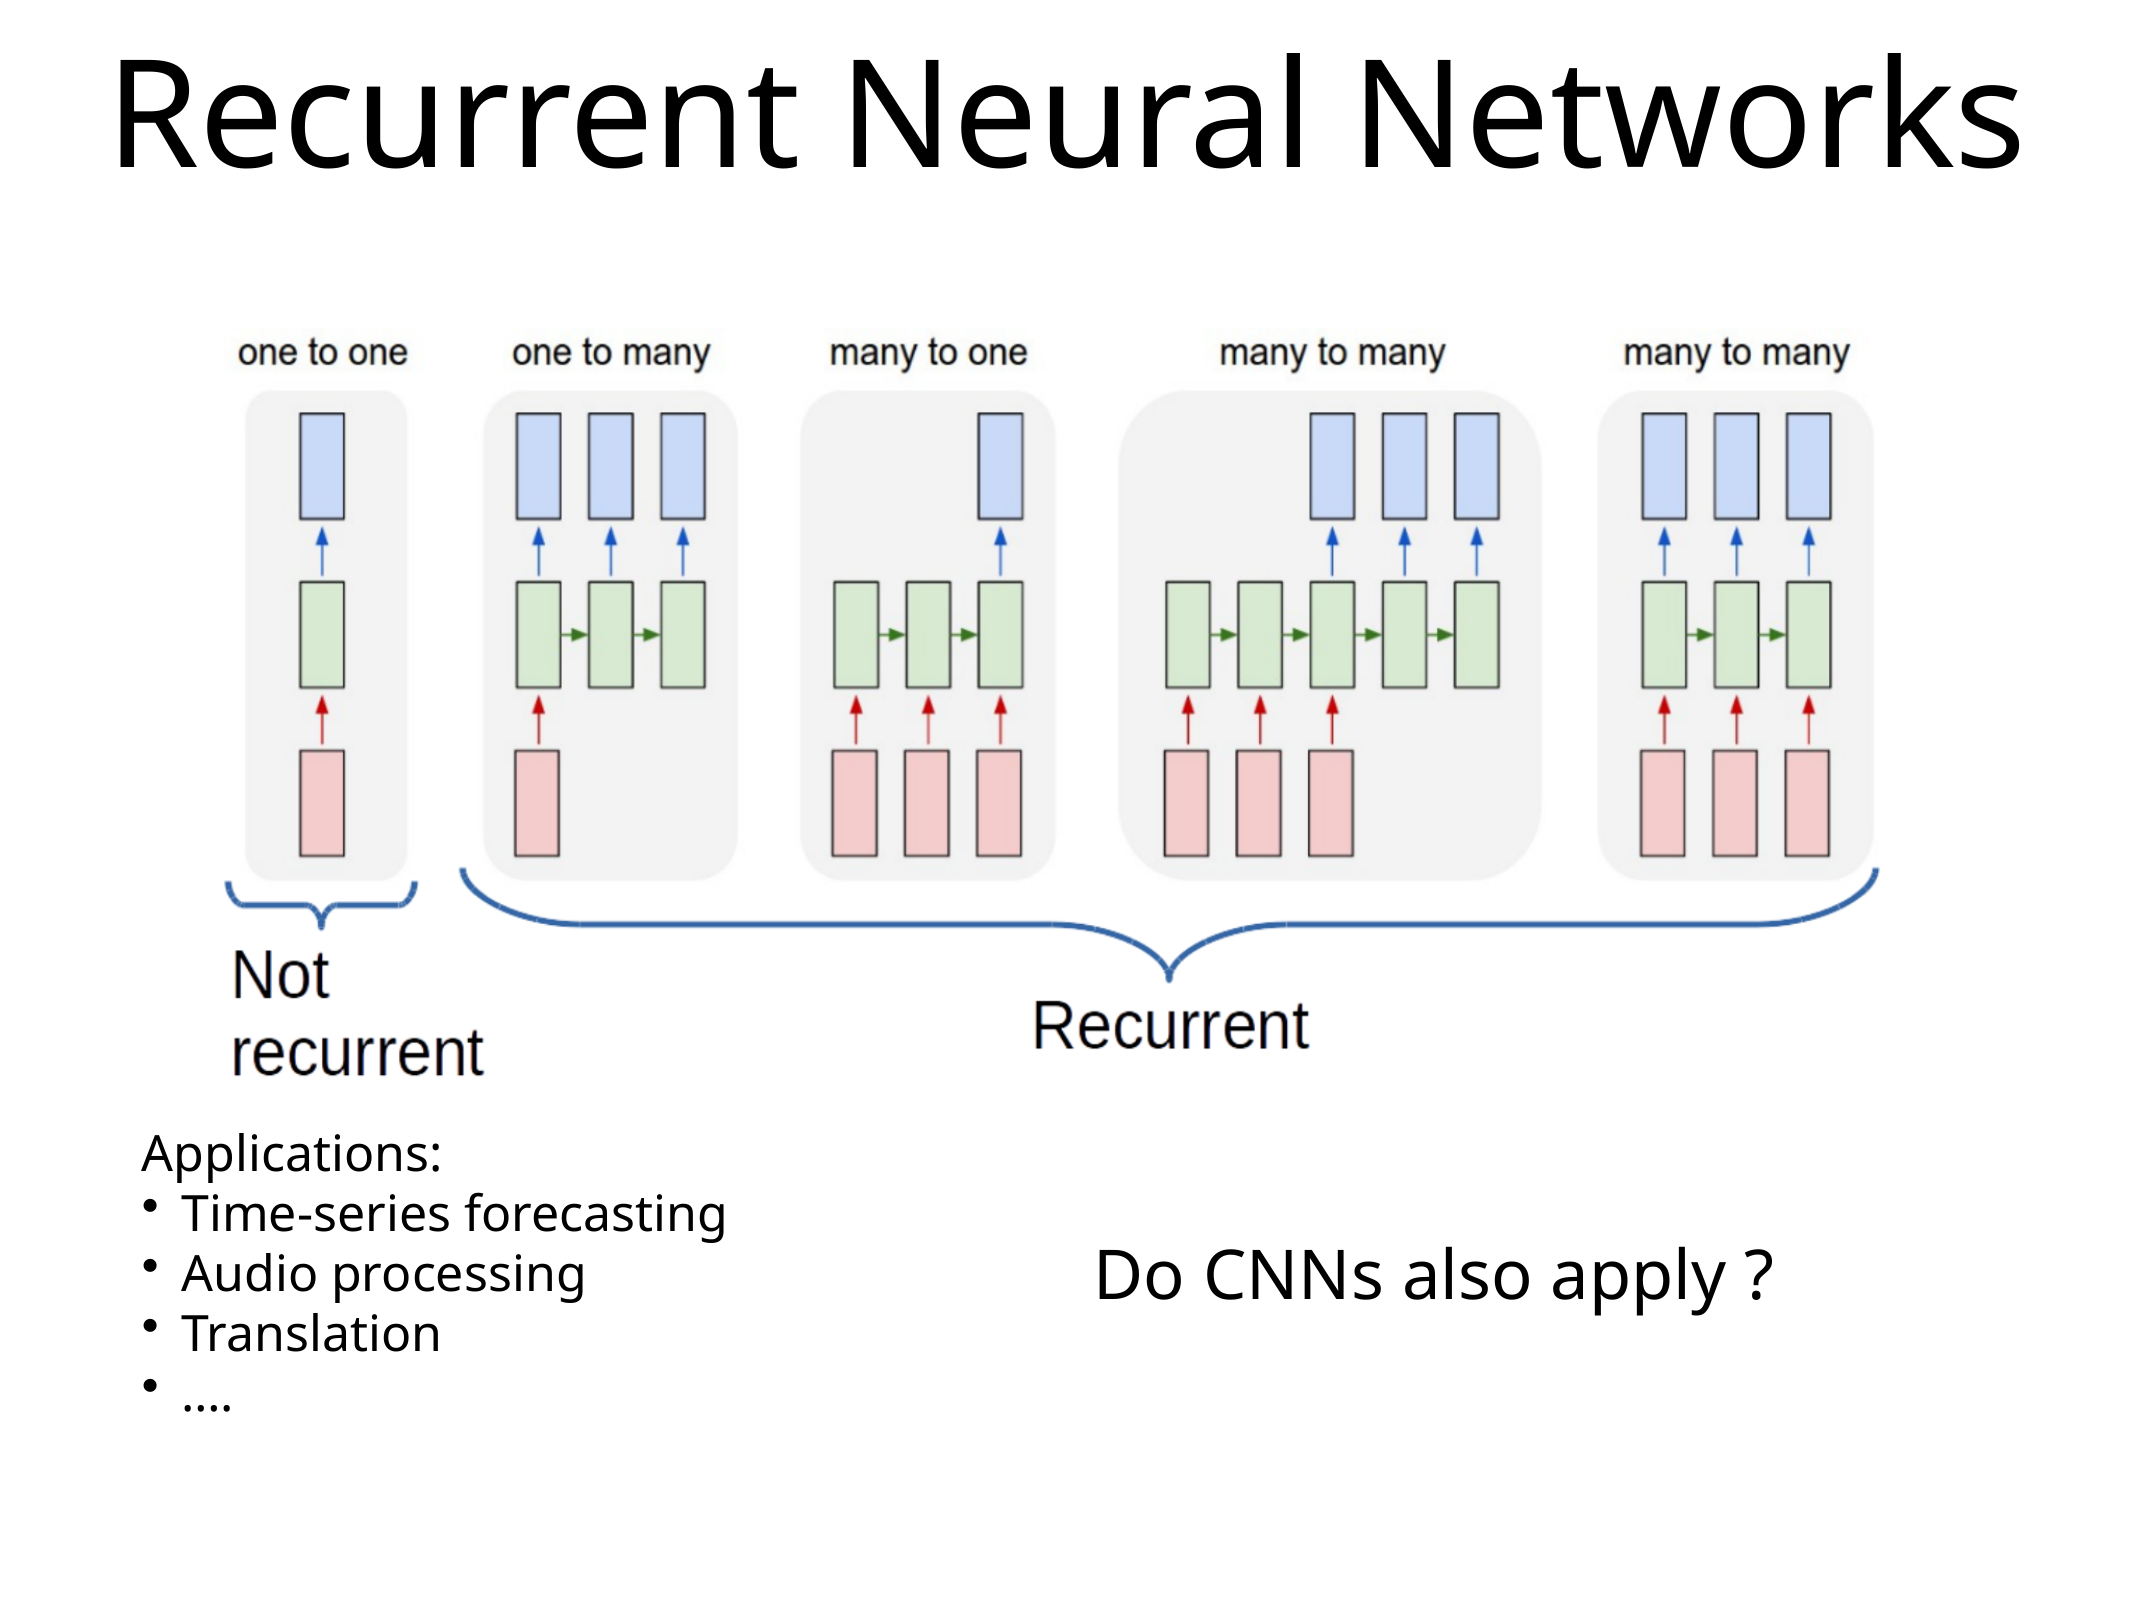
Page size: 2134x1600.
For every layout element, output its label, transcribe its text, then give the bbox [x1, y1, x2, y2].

text_box Applications: Time-series forecasting Audio processing Translation …. [133, 1113, 1836, 1431]
text_box Do CNNs also apply ? [1085, 1222, 1784, 1322]
picture [147, 311, 1927, 1145]
title Recurrent Neural Networks [80, 0, 2053, 285]
